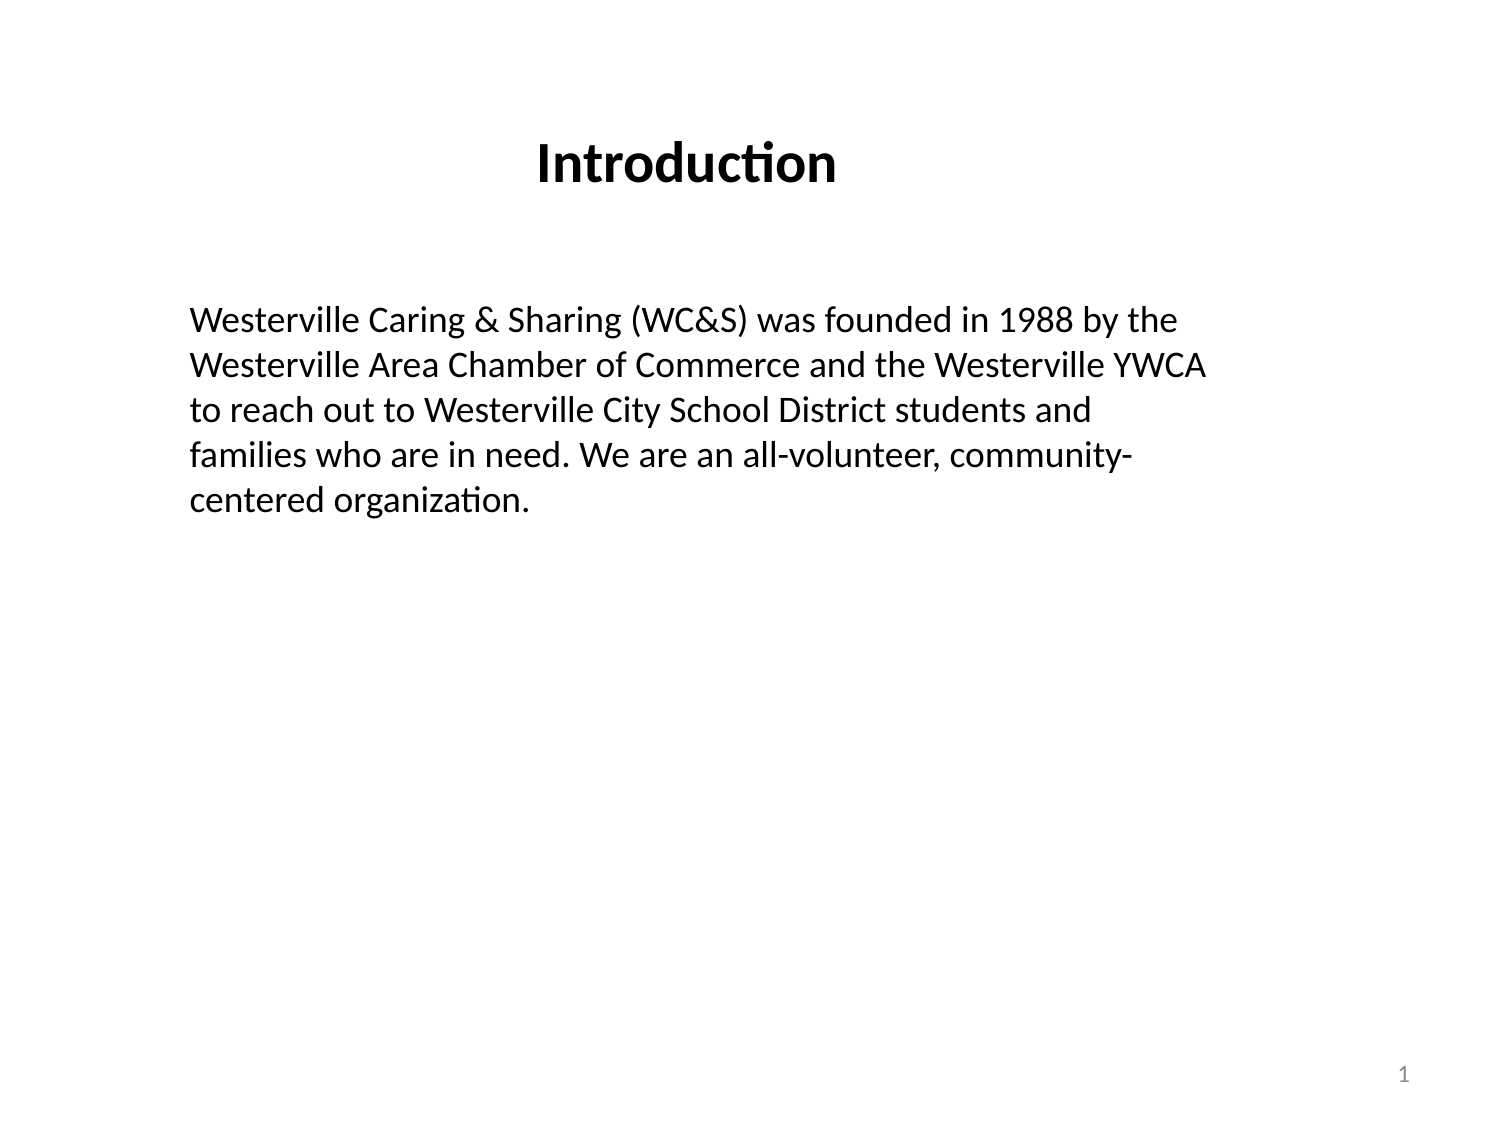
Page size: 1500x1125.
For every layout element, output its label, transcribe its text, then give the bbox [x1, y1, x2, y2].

slide_number 1 [1074, 1042, 1425, 1103]
text_box Westerville Caring & Sharing (WC&S) was founded in 1988 by the Westerville Area Chamber of Commerce and the Westerville YWCA to reach out to Westerville City School District students and families who are in need. We are an all-volunteer, community-centered organization. [174, 287, 1225, 573]
title Introduction [50, 112, 1325, 275]
